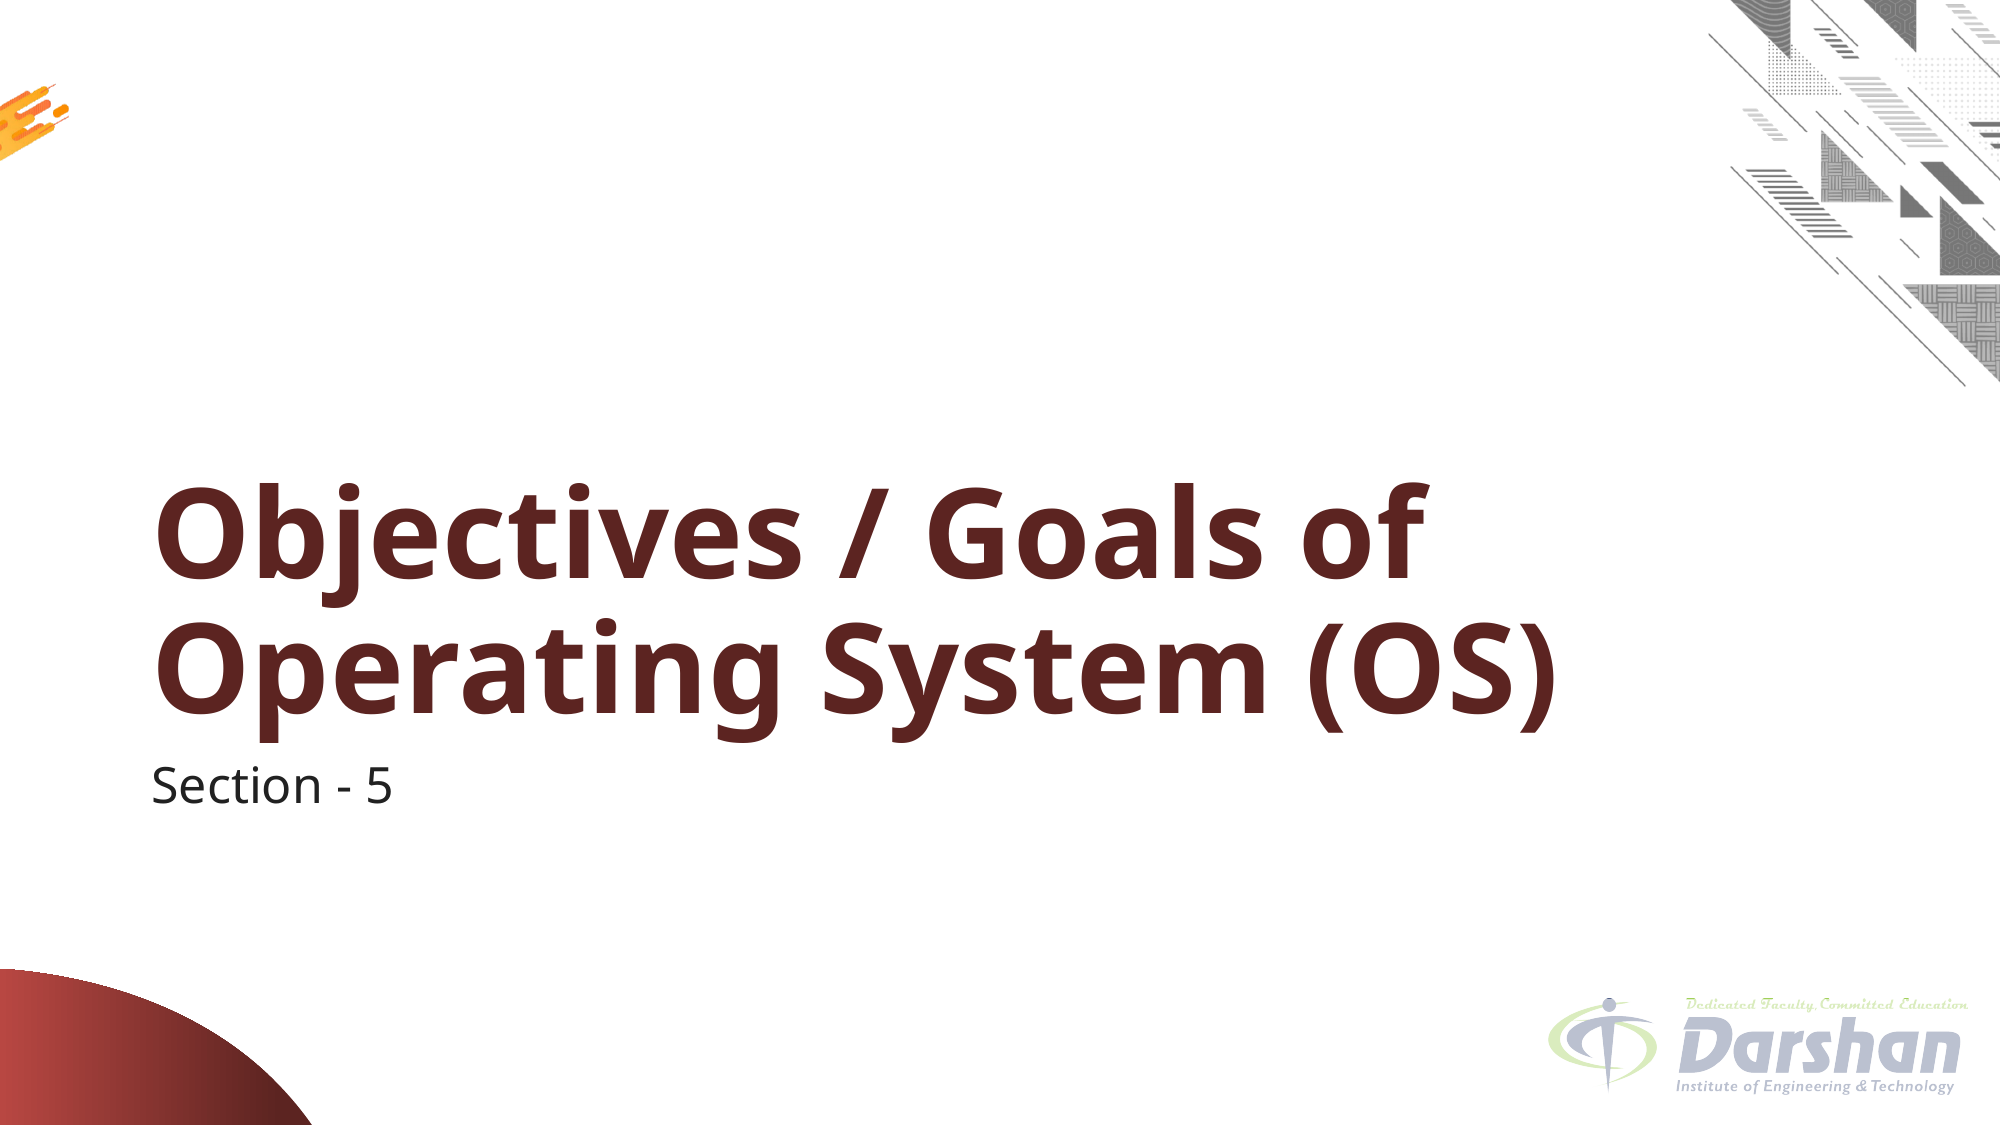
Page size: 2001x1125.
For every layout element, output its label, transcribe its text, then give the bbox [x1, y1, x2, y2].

title Objectives / Goals of Operating System (OS) [136, 280, 1862, 749]
list Section - 5 [136, 752, 1862, 999]
picture [0, 65, 90, 193]
